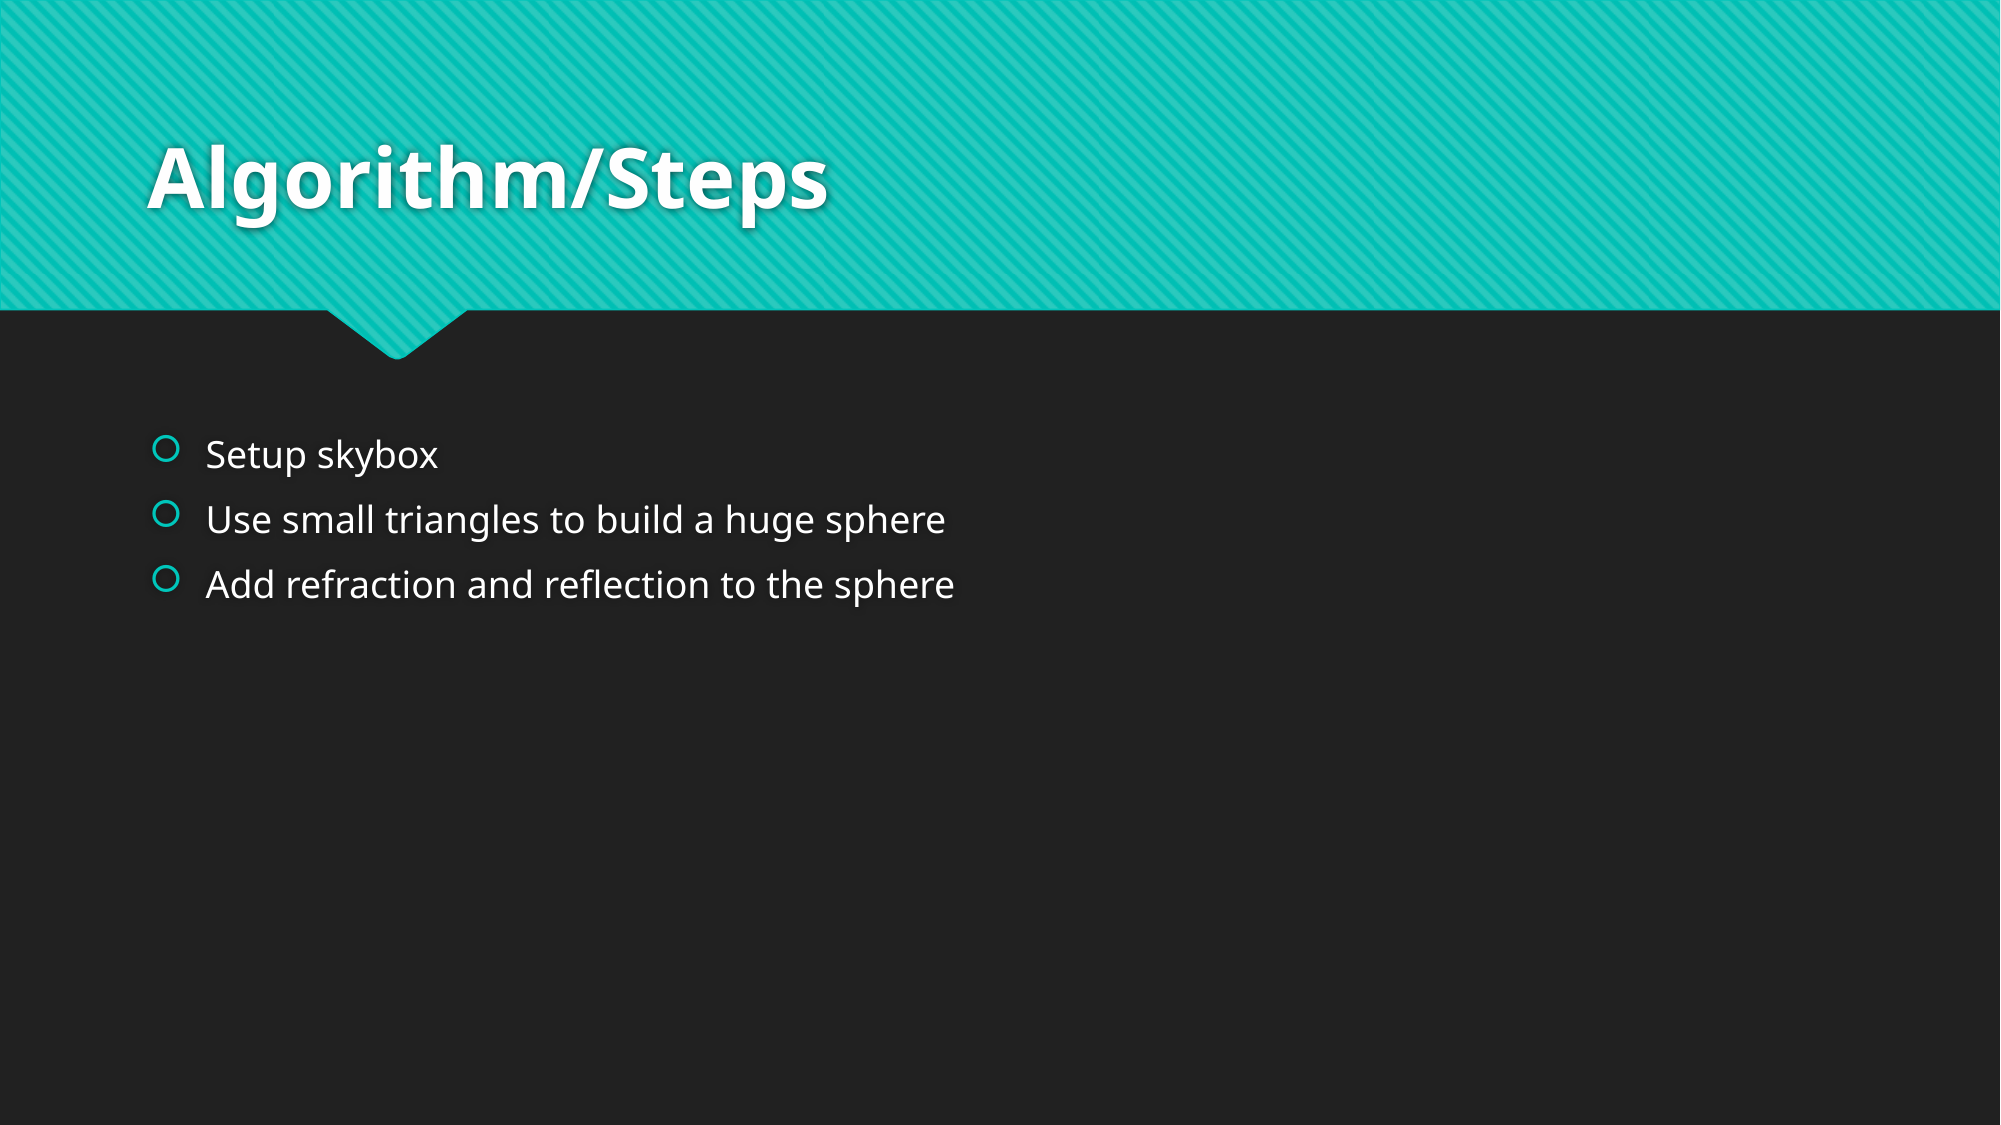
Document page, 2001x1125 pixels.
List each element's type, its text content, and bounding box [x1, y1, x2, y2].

list Setup skybox Use small triangles to build a huge sphere Add refraction and reflection to the sphere [134, 423, 1866, 962]
title Algorithm/Steps [132, 73, 1868, 233]
